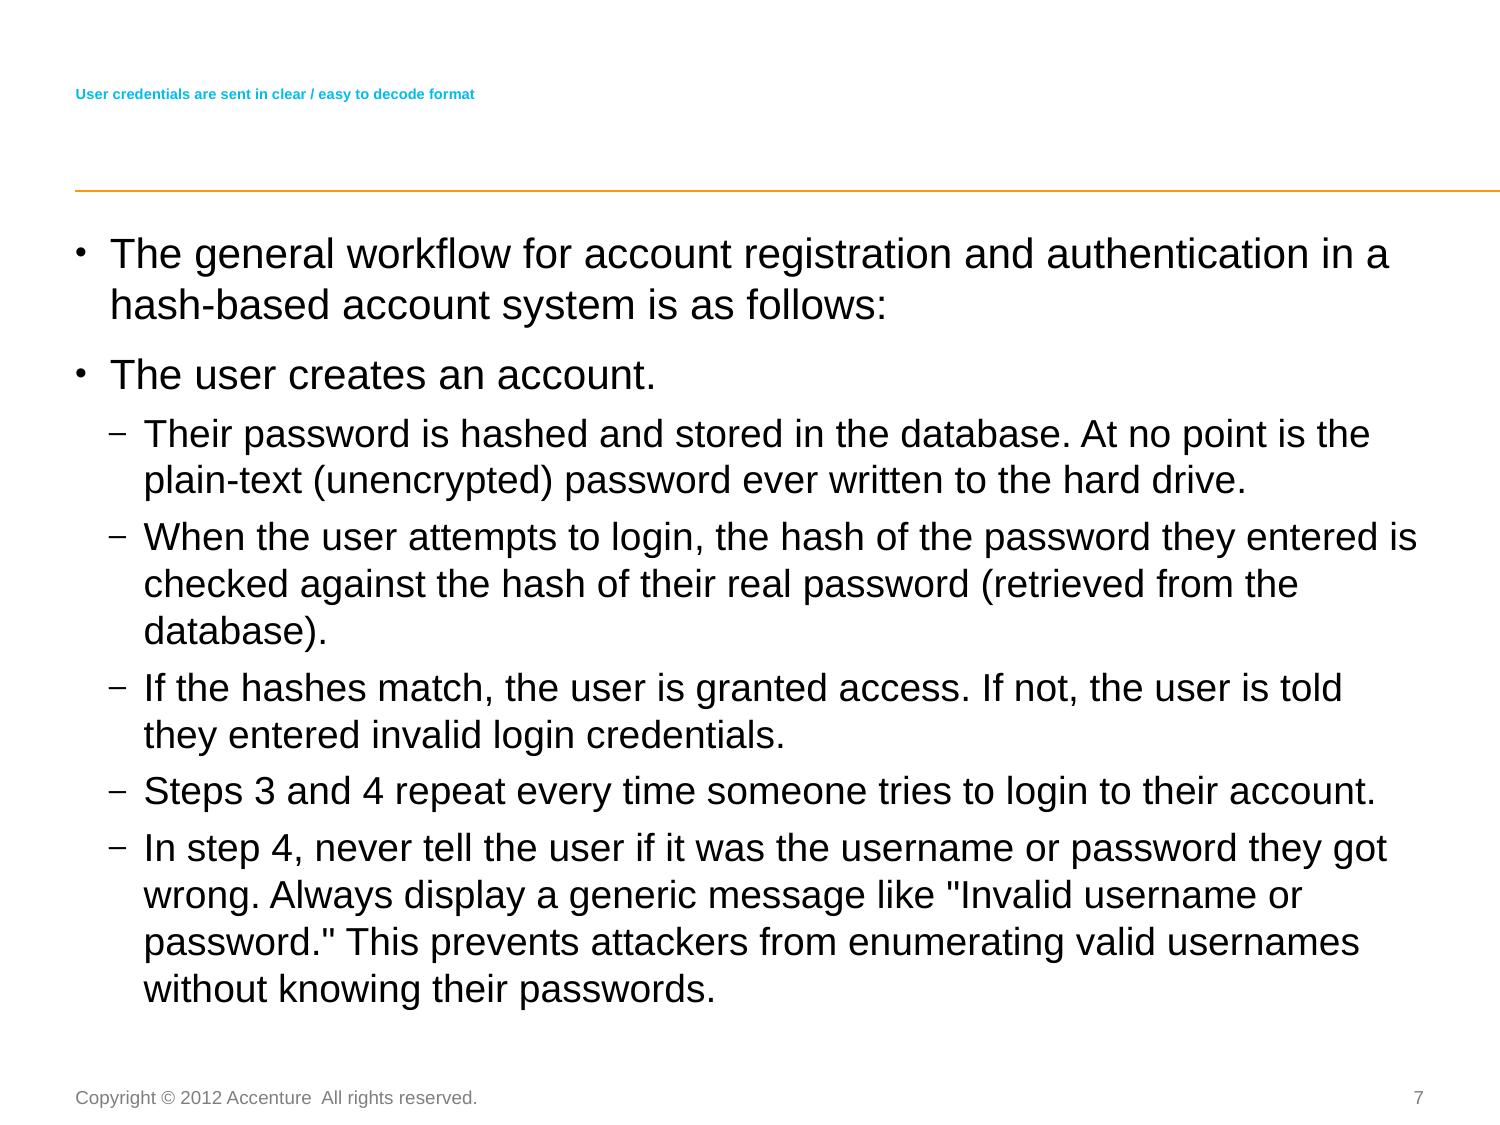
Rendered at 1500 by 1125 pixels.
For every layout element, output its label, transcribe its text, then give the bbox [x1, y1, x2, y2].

title User credentials are sent in clear / easy to decode format [75, 27, 1422, 157]
list The general workflow for account registration and authentication in a hash-based account system is as follows: The user creates an account. Their password is hashed and stored in the database. At no point is the plain-text (unencrypted) password ever written to the hard drive. When the user attempts to login, the hash of the password they entered is checked against the hash of their real password (retrieved from the database). If the hashes match, the user is granted access. If not, the user is told they entered invalid login credentials. Steps 3 and 4 repeat every time someone tries to login to their account. In step 4, never tell the user if it was the username or password they got wrong. Always display a generic message like "Invalid username or password." This prevents attackers from enumerating valid usernames without knowing their passwords. [75, 226, 1425, 1018]
